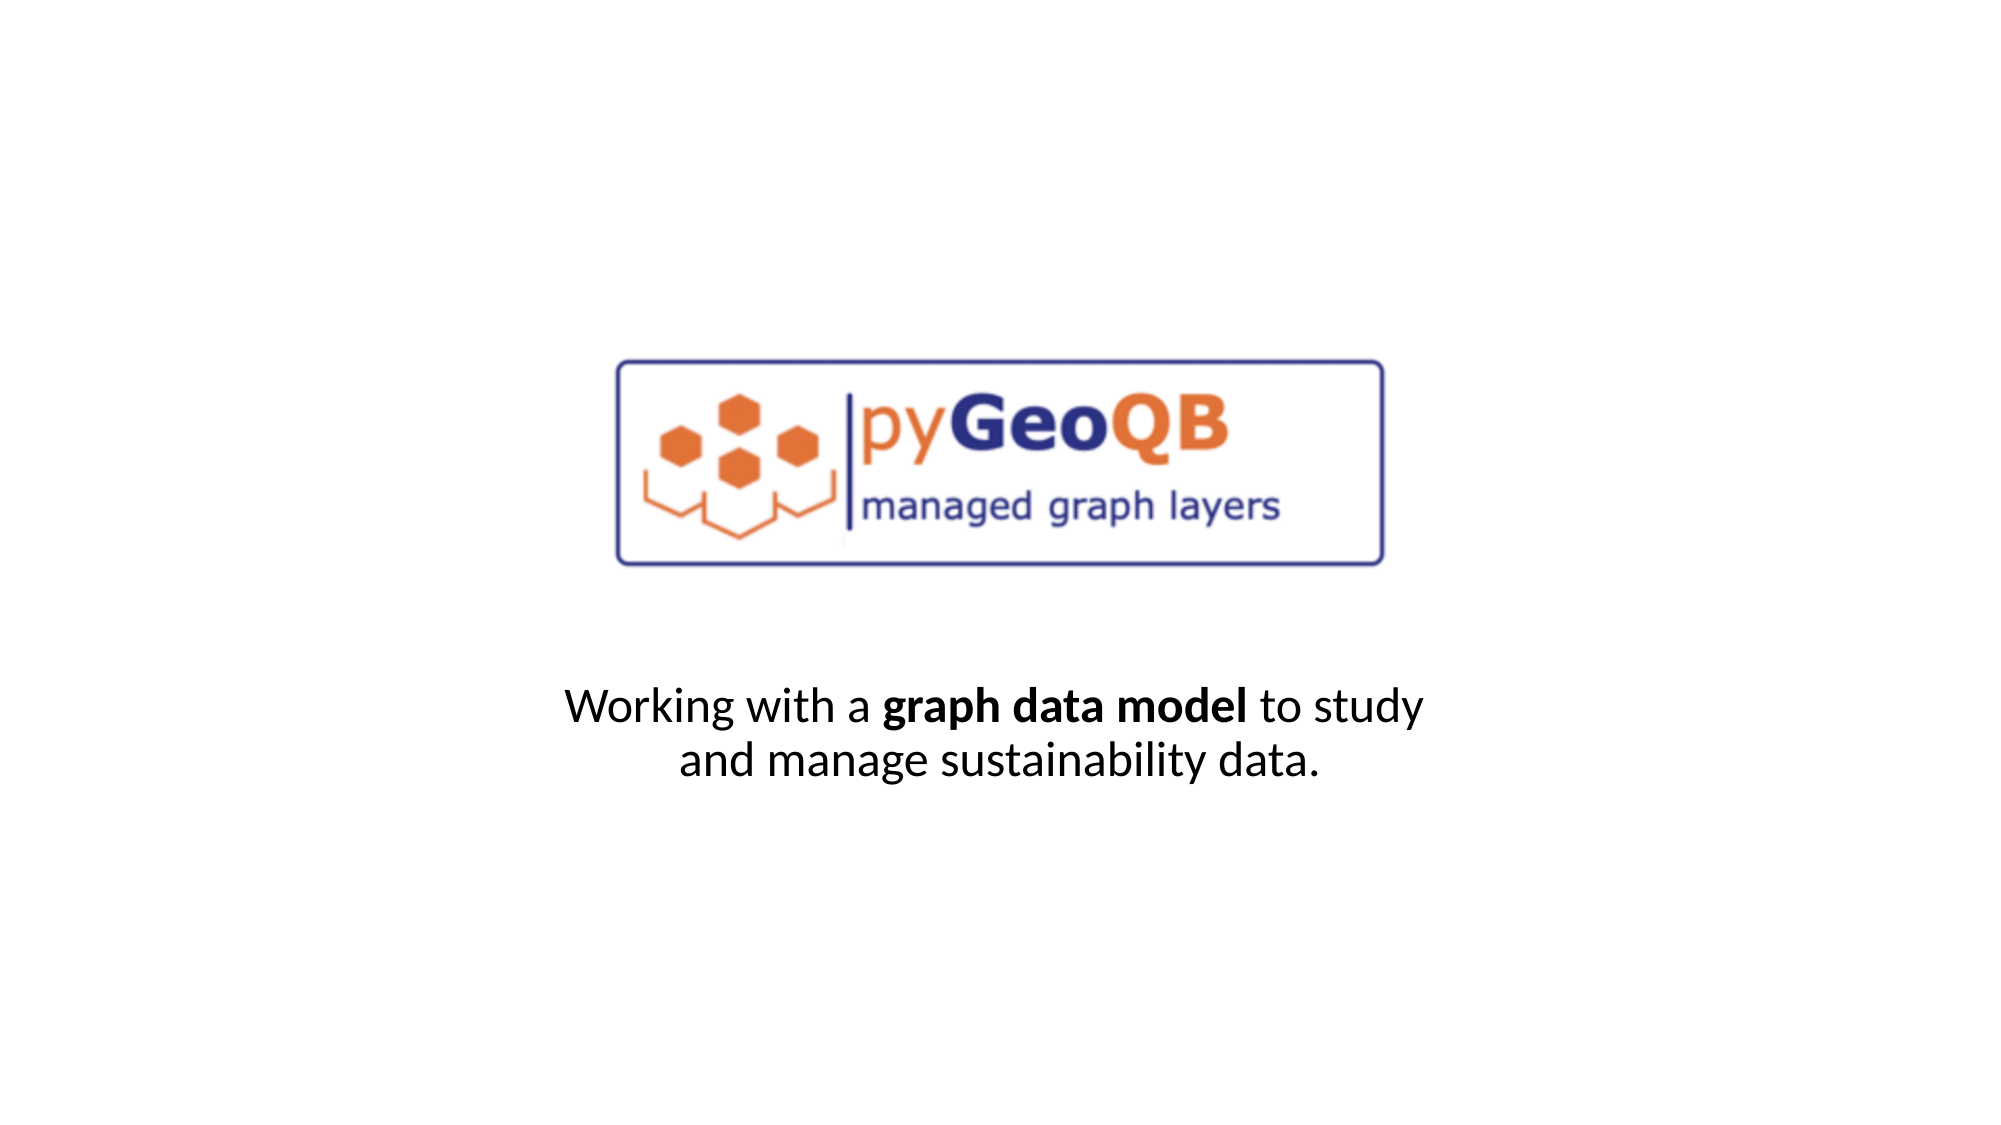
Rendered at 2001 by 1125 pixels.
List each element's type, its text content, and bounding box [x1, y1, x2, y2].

subtitle Working with a graph data model to study and manage sustainability data. [249, 590, 1750, 863]
picture [606, 352, 1394, 576]
